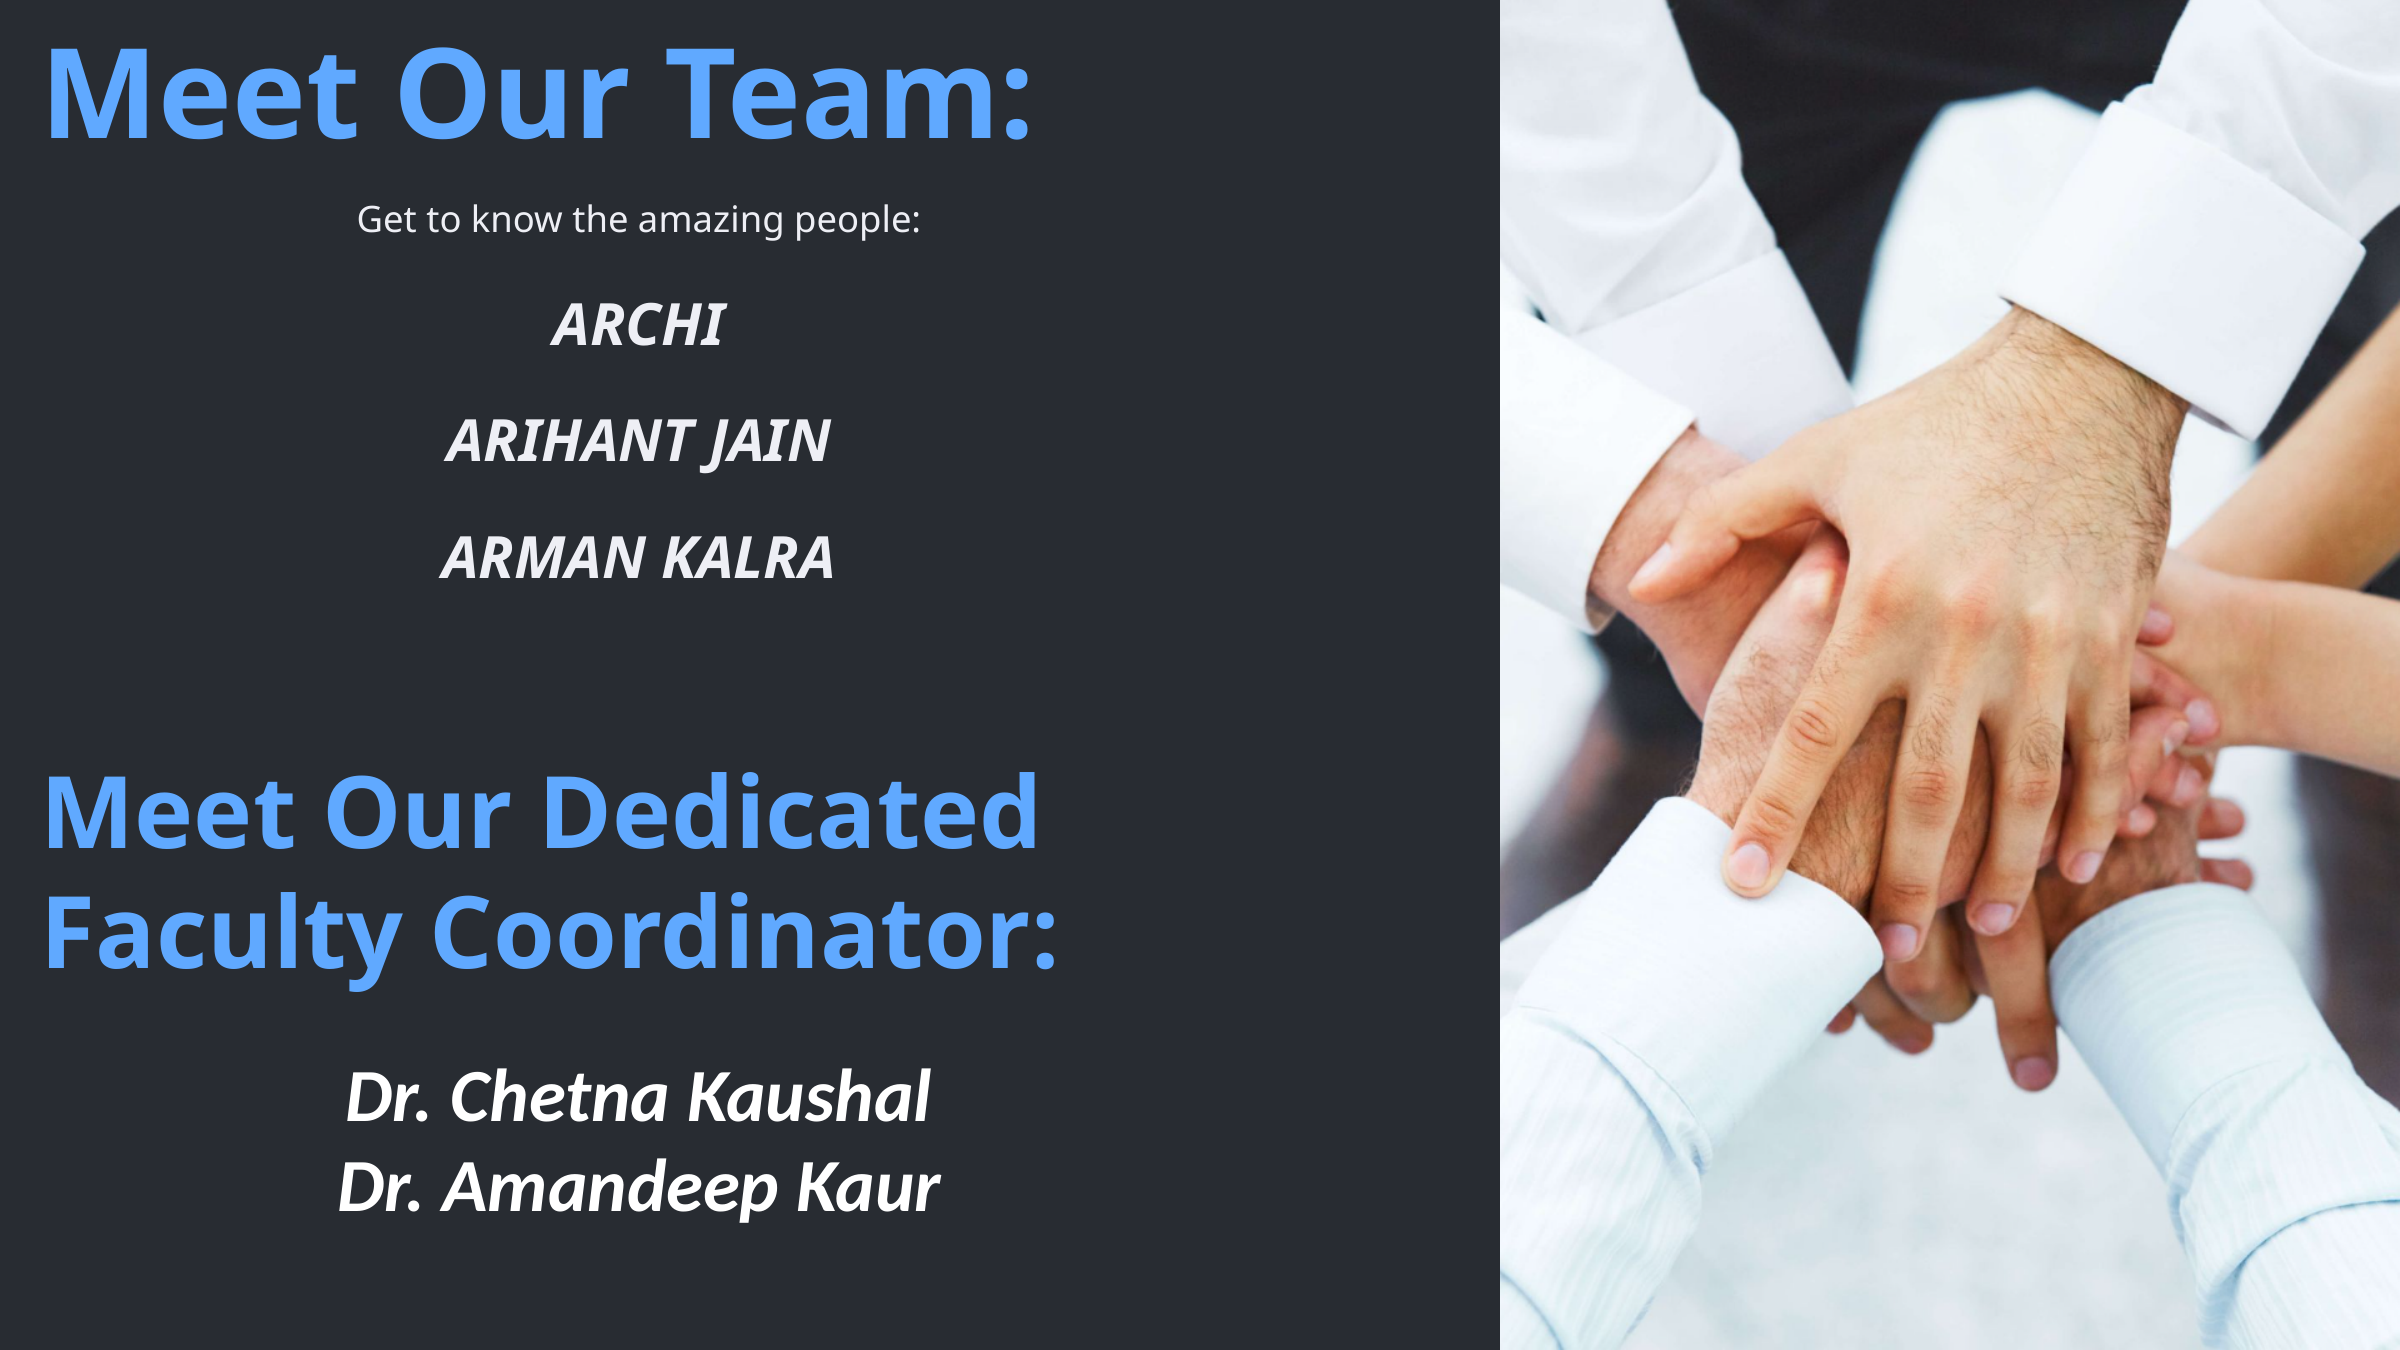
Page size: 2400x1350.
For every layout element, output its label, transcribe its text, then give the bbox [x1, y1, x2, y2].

text_box Meet Our Team: [25, 41, 998, 156]
picture [1499, 0, 2400, 1350]
text_box Get to know the amazing people: ARCHI ARIHANT JAIN ARMAN KALRA Meet Our Dedicated Faculty Coordinator: Dr. Chetna Kaushal Dr. Amandeep Kaur [25, 174, 1253, 1270]
text_box [0, 0, 1499, 1350]
